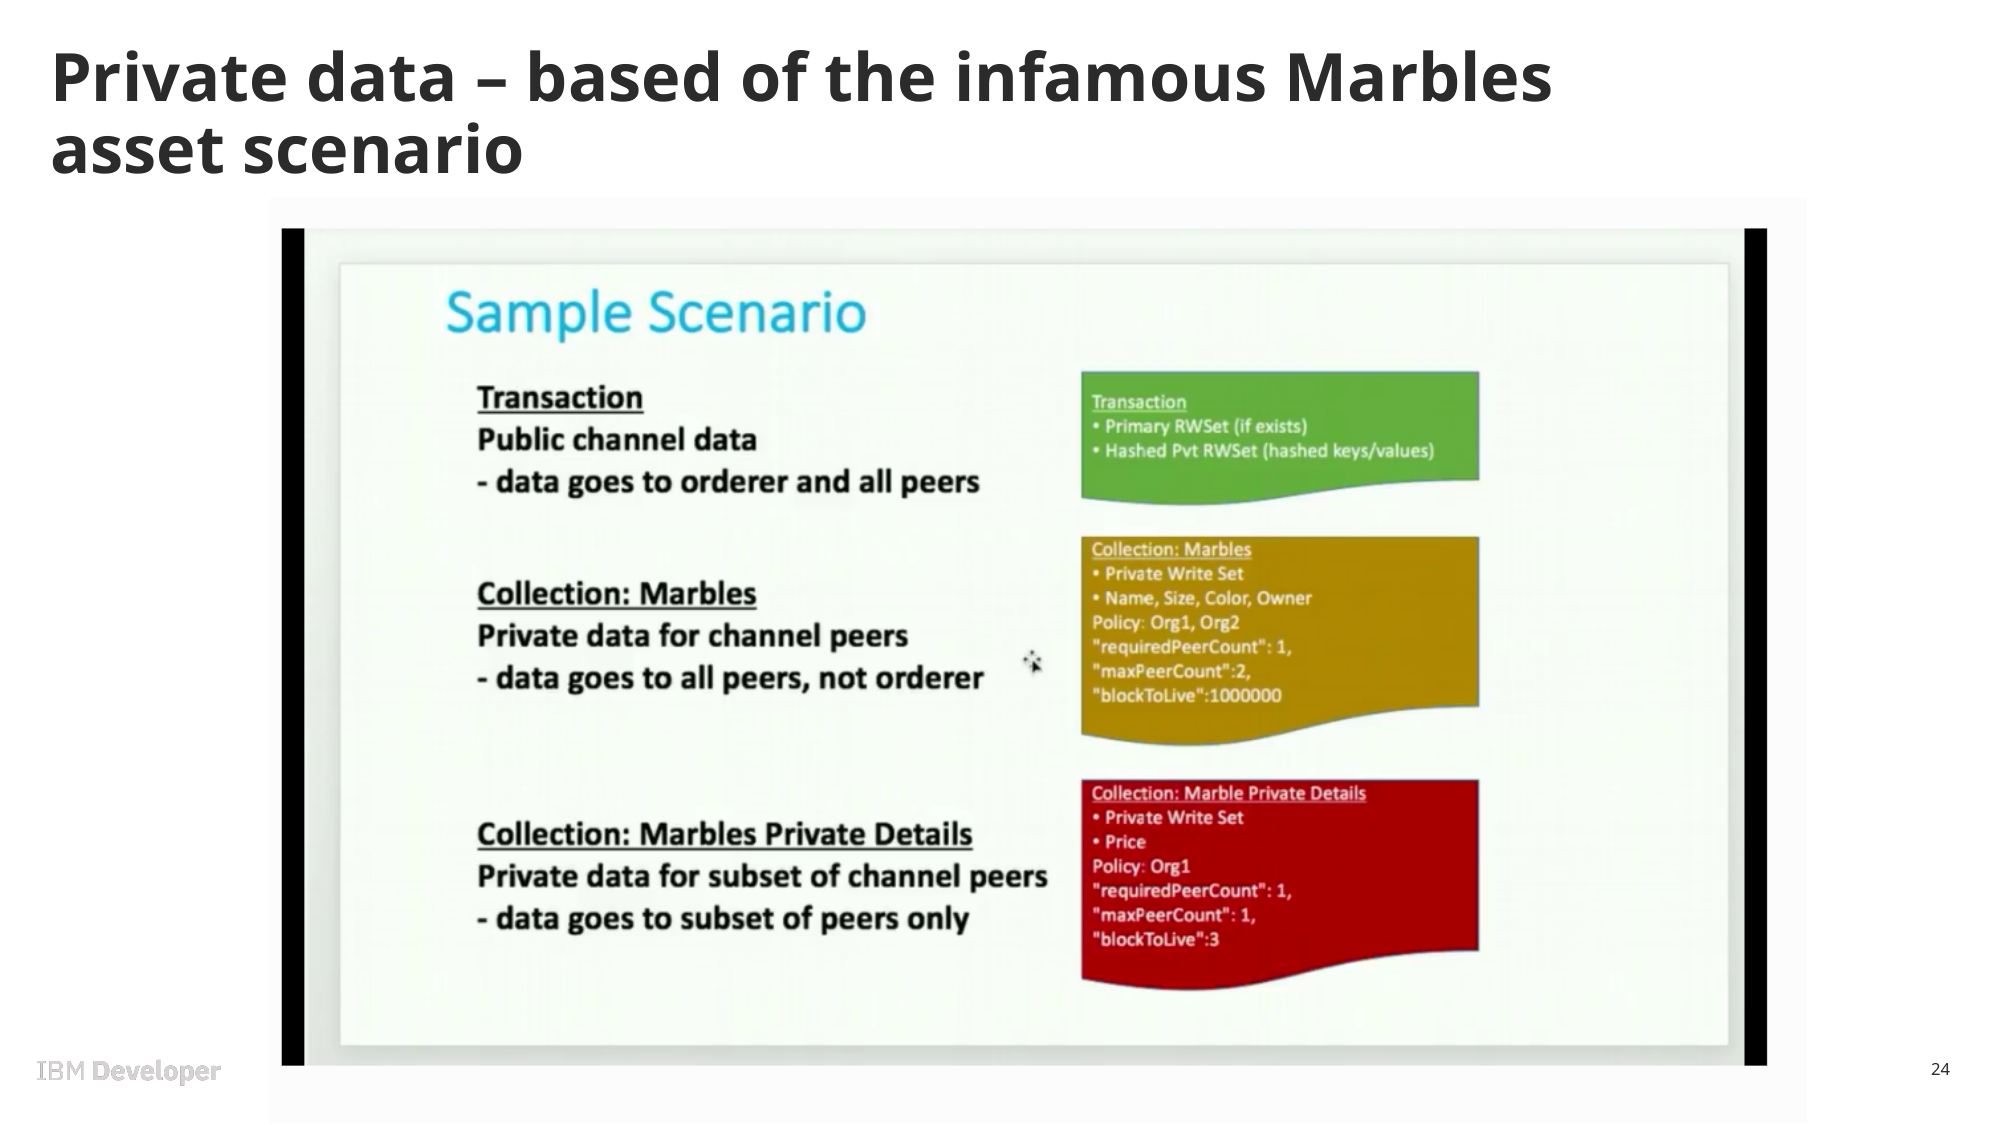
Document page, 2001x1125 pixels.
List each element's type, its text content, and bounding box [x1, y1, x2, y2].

slide_number 24 [1812, 1055, 1950, 1086]
title Private data – based of the infamous Marbles asset scenario [50, 43, 1610, 128]
picture [270, 198, 1808, 1123]
